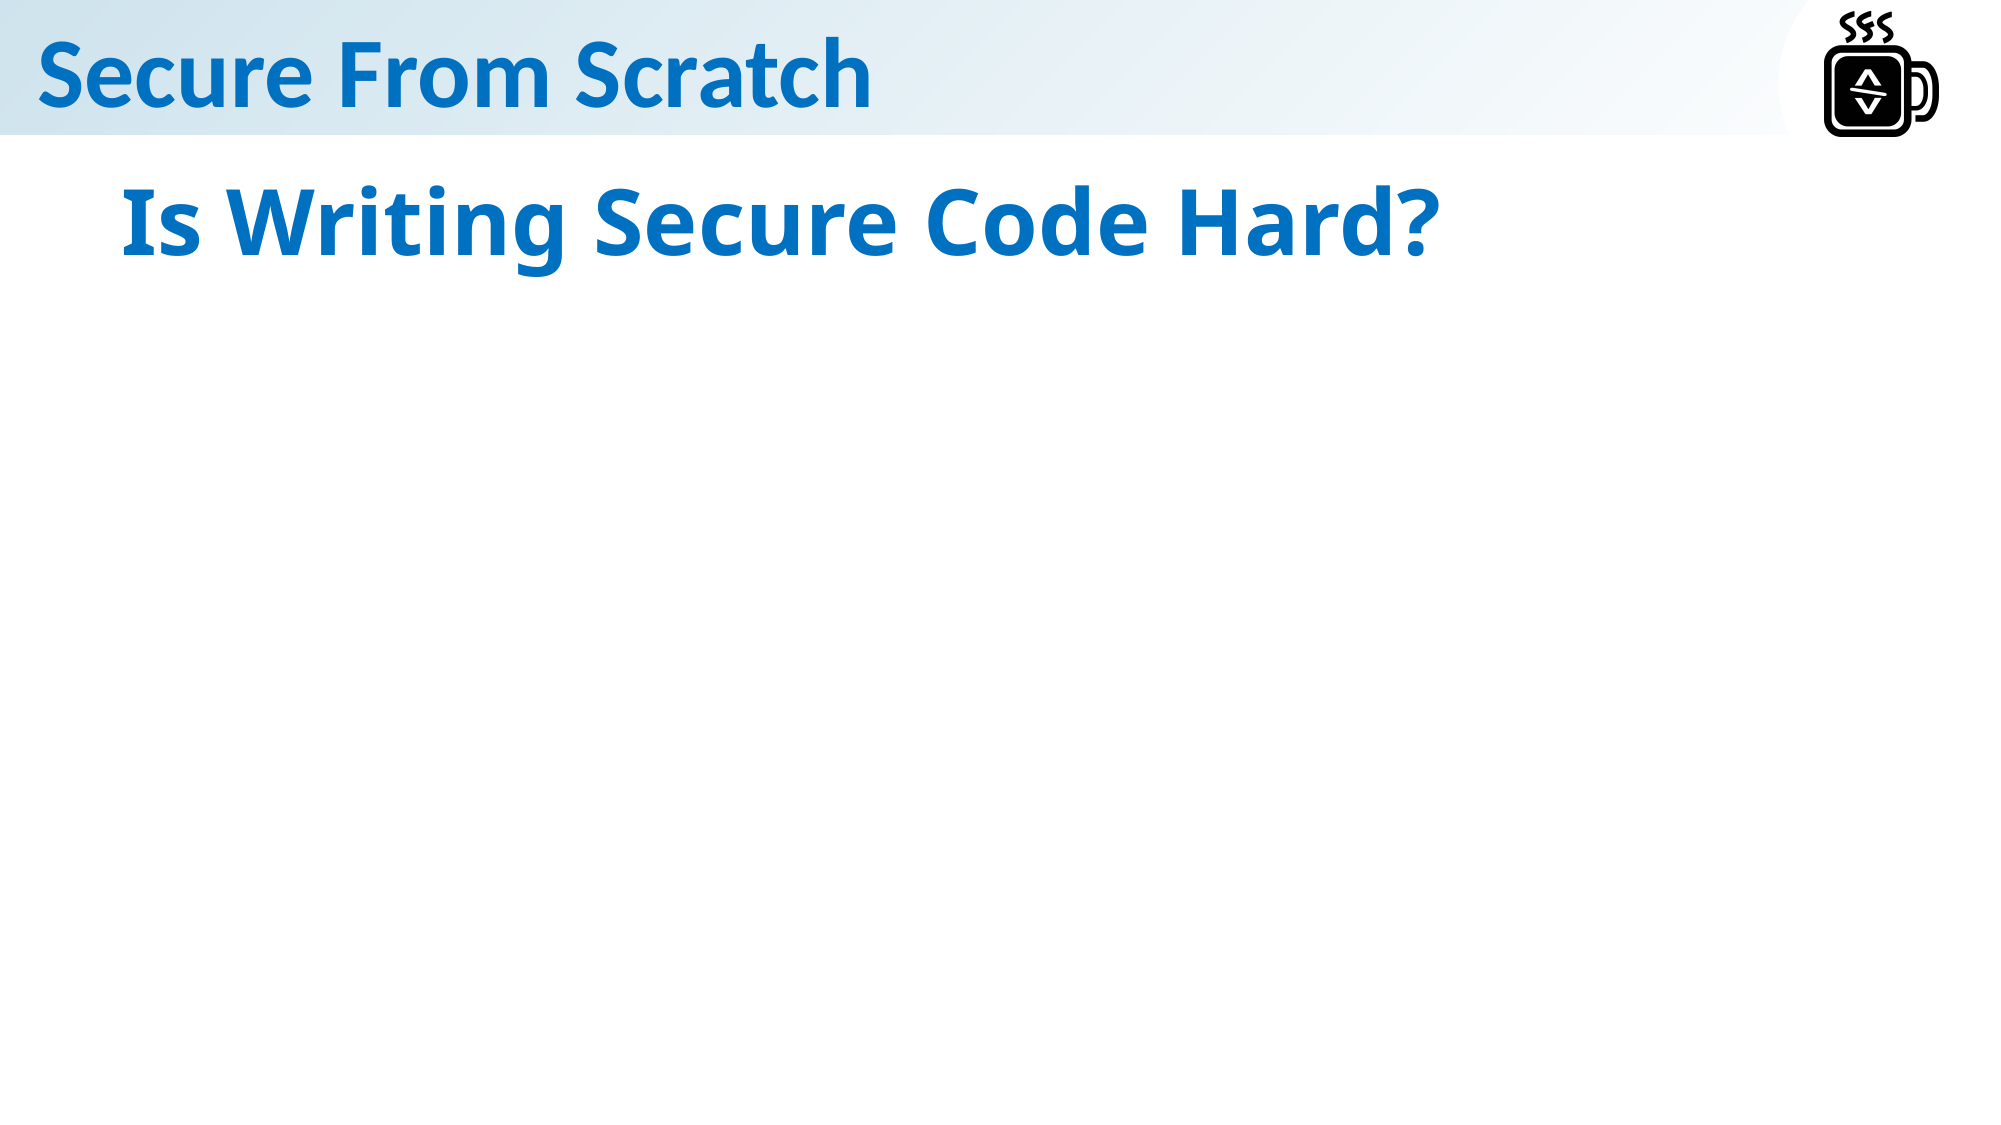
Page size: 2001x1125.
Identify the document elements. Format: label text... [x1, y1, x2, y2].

picture [1824, 11, 1939, 137]
title Is Writing Secure Code Hard? [106, 156, 2000, 296]
